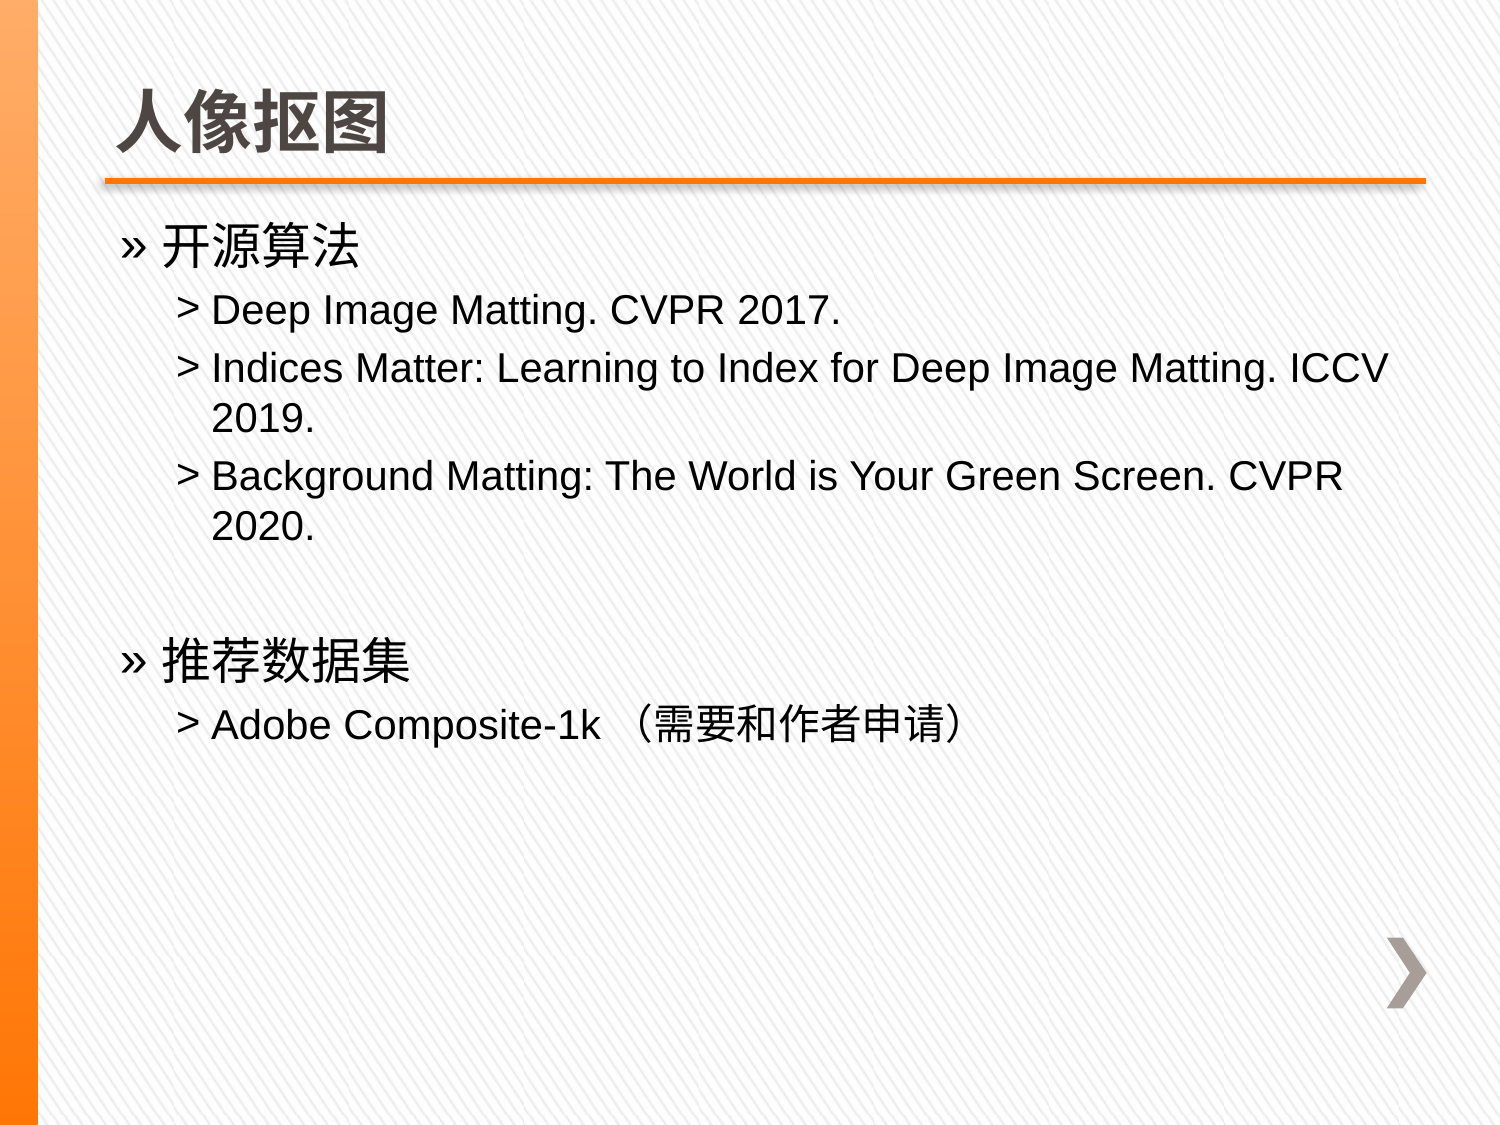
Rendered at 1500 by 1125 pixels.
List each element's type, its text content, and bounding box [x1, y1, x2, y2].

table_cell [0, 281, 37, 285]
list 开源算法 Deep Image Matting. CVPR 2017. Indices Matter: Learning to Index for Deep Image Matting. ICCV 2019. Background Matting: The World is Your Green Screen. CVPR 2020. 推荐数据集 Adobe Composite-1k（需要和作者申请） [104, 206, 1422, 1062]
title 人像抠图 [99, 0, 1422, 170]
